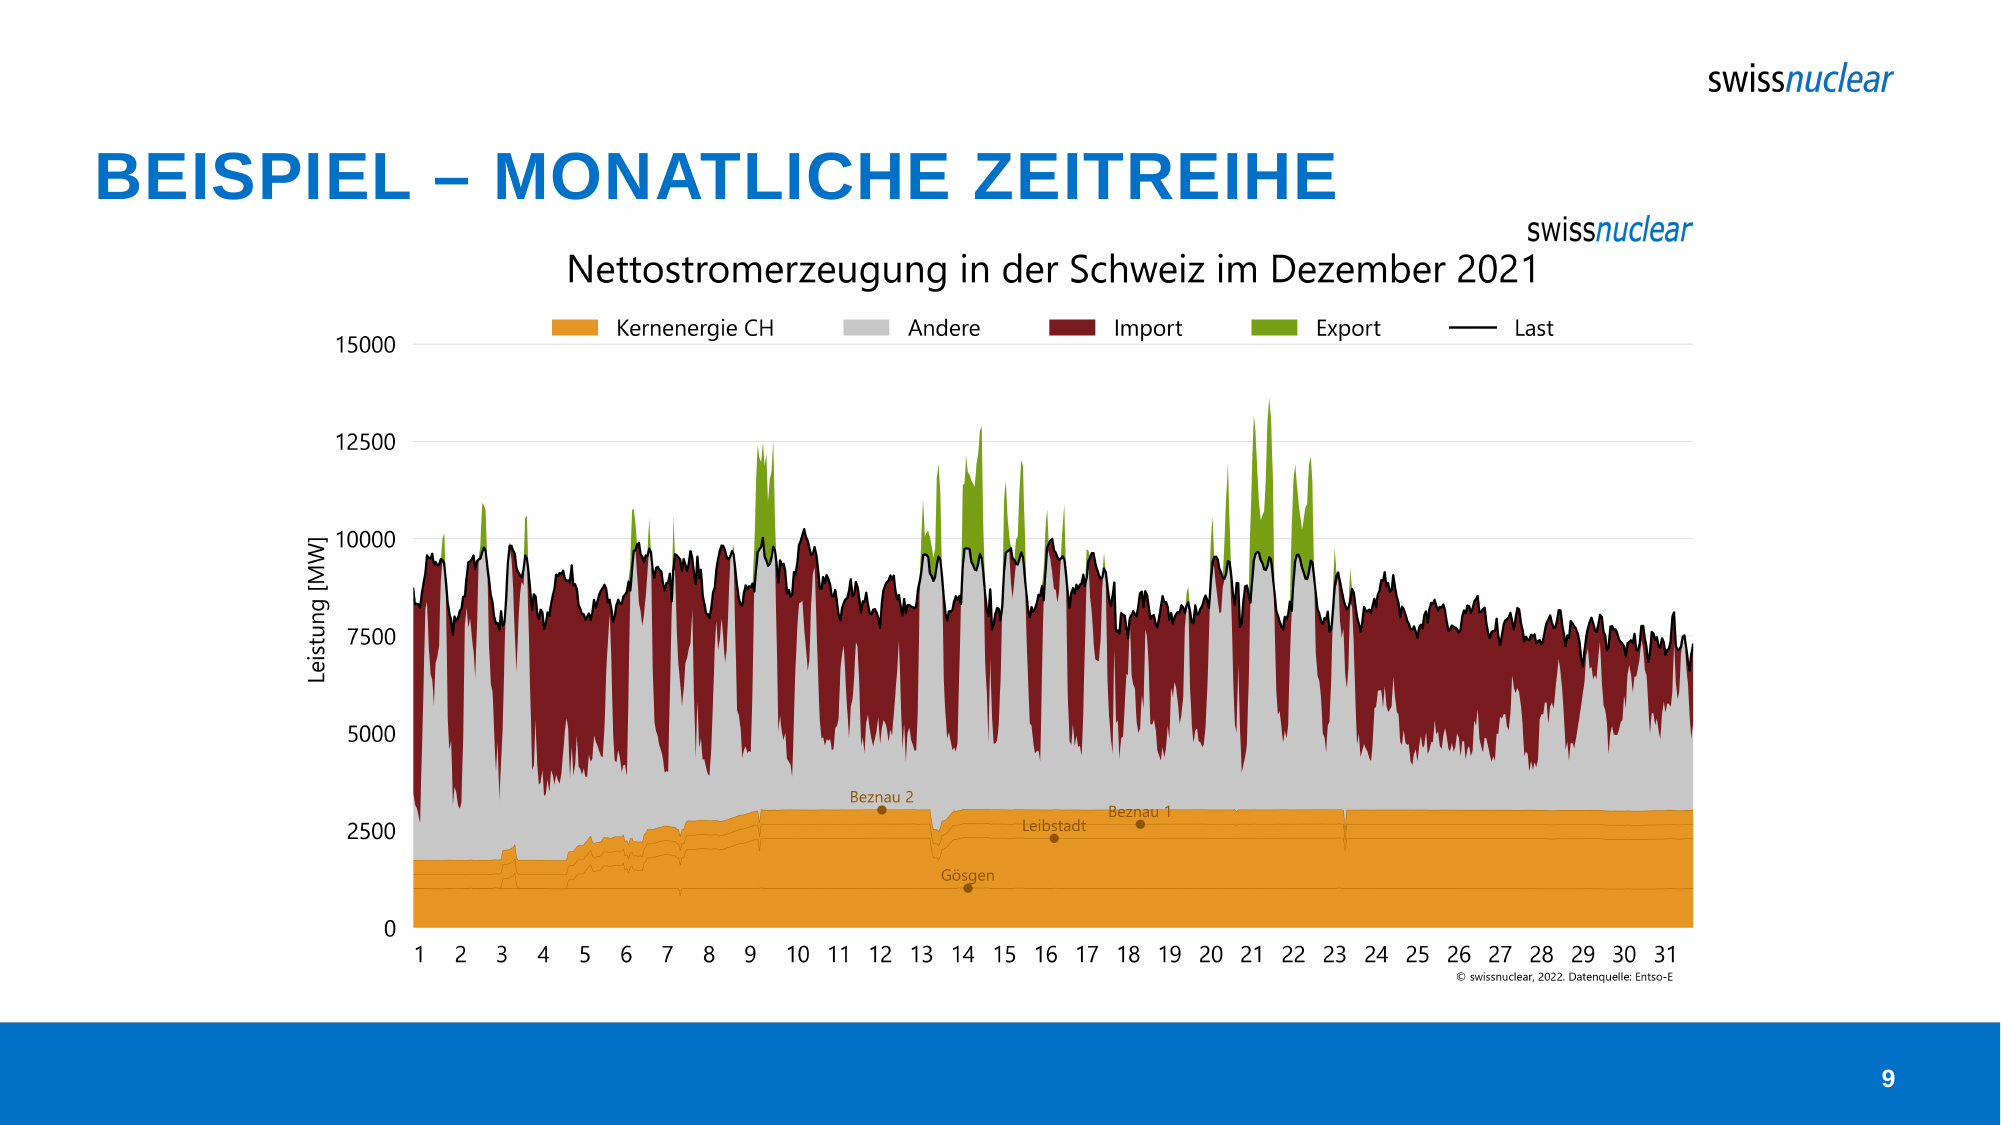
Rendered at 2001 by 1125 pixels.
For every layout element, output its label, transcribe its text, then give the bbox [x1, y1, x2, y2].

slide_number 9 [1841, 1032, 1896, 1092]
picture [1709, 62, 1894, 92]
title Beispiel – monatliche Zeitreihe [94, 141, 1896, 273]
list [298, 207, 1701, 1005]
